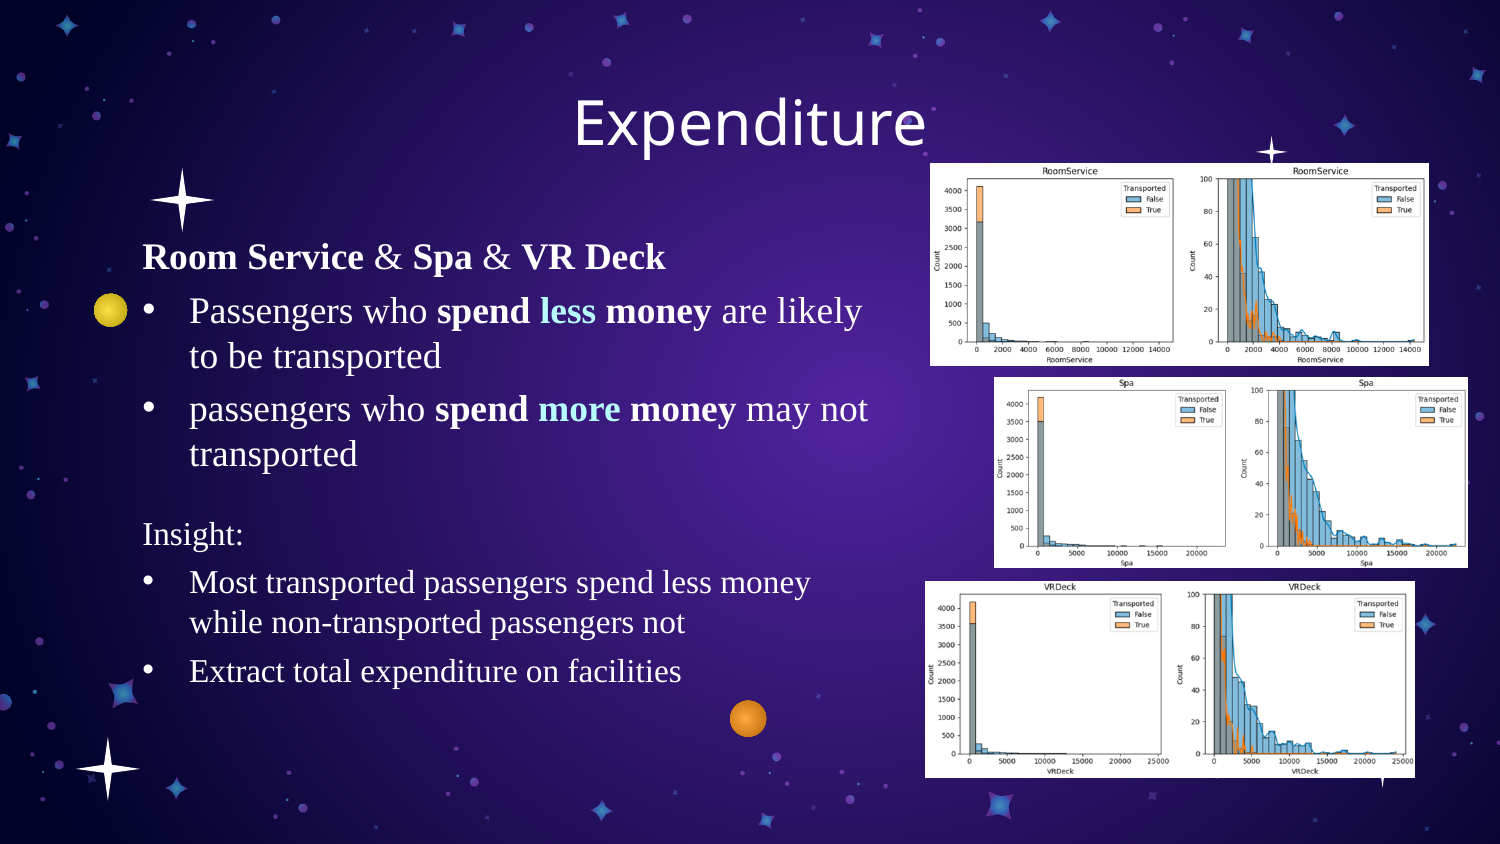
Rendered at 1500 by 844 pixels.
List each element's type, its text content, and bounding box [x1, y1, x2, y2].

text_box Insight: Most transported passengers spend less money while non-transported passengers not Extract total expenditure on facilities [127, 497, 892, 705]
text_box [94, 293, 128, 327]
text_box [150, 167, 215, 232]
text_box [730, 705, 767, 737]
text_box [1255, 136, 1288, 162]
title Expenditure [319, 67, 1181, 168]
subtitle Room Service & Spa & VR Deck Passengers who spend less money are likely to be transported passengers who spend more money may not transported [127, 217, 892, 468]
picture [0, 0, 1500, 844]
text_box [75, 736, 141, 801]
